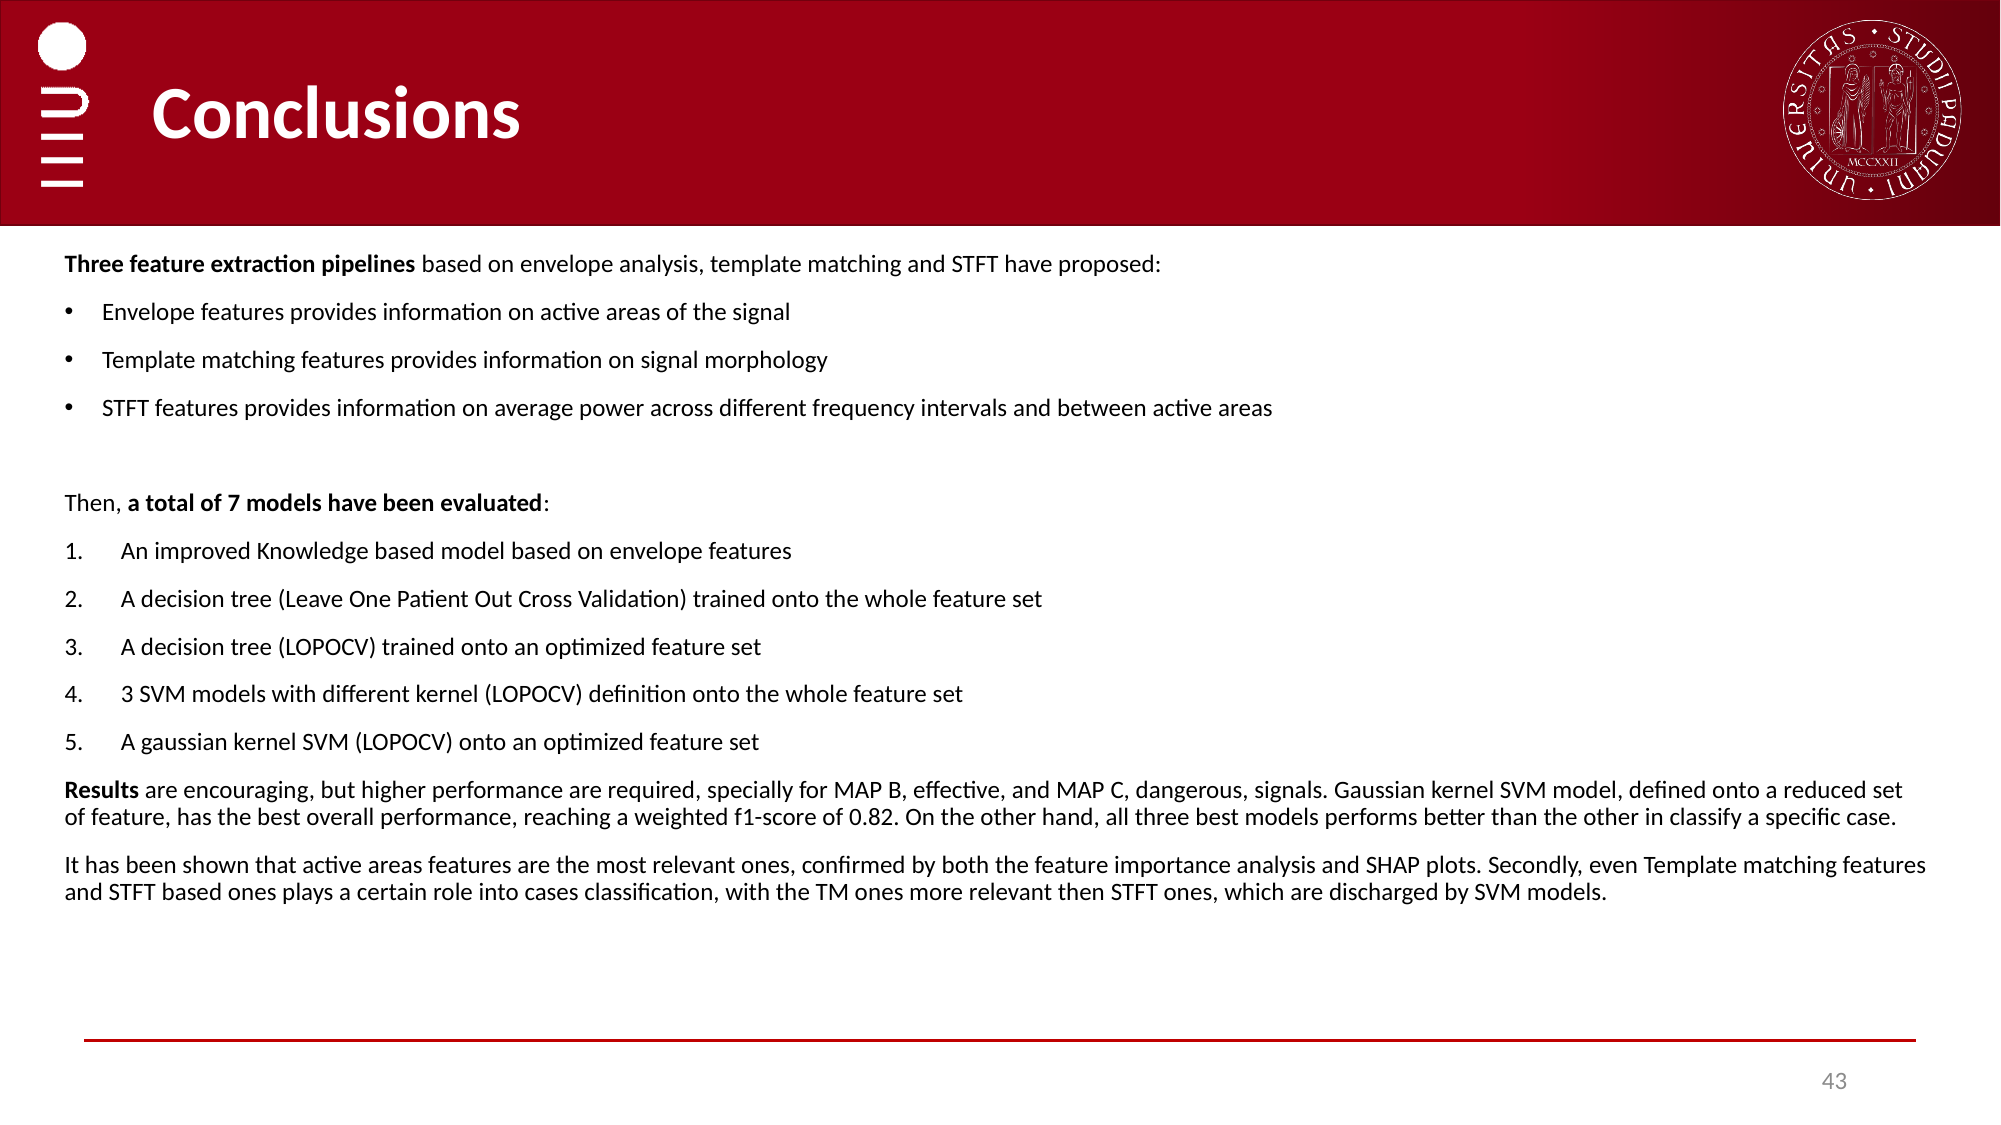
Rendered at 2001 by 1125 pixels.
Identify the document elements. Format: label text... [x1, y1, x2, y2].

slide_number 43 [1412, 1049, 1863, 1110]
title Conclusions [137, 34, 1763, 194]
picture [1783, 20, 1963, 200]
list Three feature extraction pipelines based on envelope analysis, template matching and STFT have proposed: Envelope features provides information on active areas of the signal Template matching features provides information on signal morphology STFT features provides information on average power across different frequency intervals and between active areas Then, a total of 7 models have been evaluated: An improved Knowledge based model based on envelope features A decision tree (Leave One Patient Out Cross Validation) trained onto the whole feature set A decision tree (LOPOCV) trained onto an optimized feature set 3 SVM models with different kernel (LOPOCV) definition onto the whole feature set A gaussian kernel SVM (LOPOCV) onto an optimized feature set Results are encouraging, but higher performance are required, specially for MAP B, effective, and MAP C, dangerous, signals. Gaussian kernel SVM model, defined onto a reduced set of feature, has the best overall performance, reaching a weighted f1-score of 0.82. On the other hand, all three best models performs better than the other in classify a specific case. It has been shown that active areas features are the most relevant ones, confirmed by both the feature importance analysis and SHAP plots. Secondly, even Template matching features and STFT based ones plays a certain role into cases classification, with the TM ones more relevant then STFT ones, which are discharged by SVM models. [49, 243, 1947, 1031]
